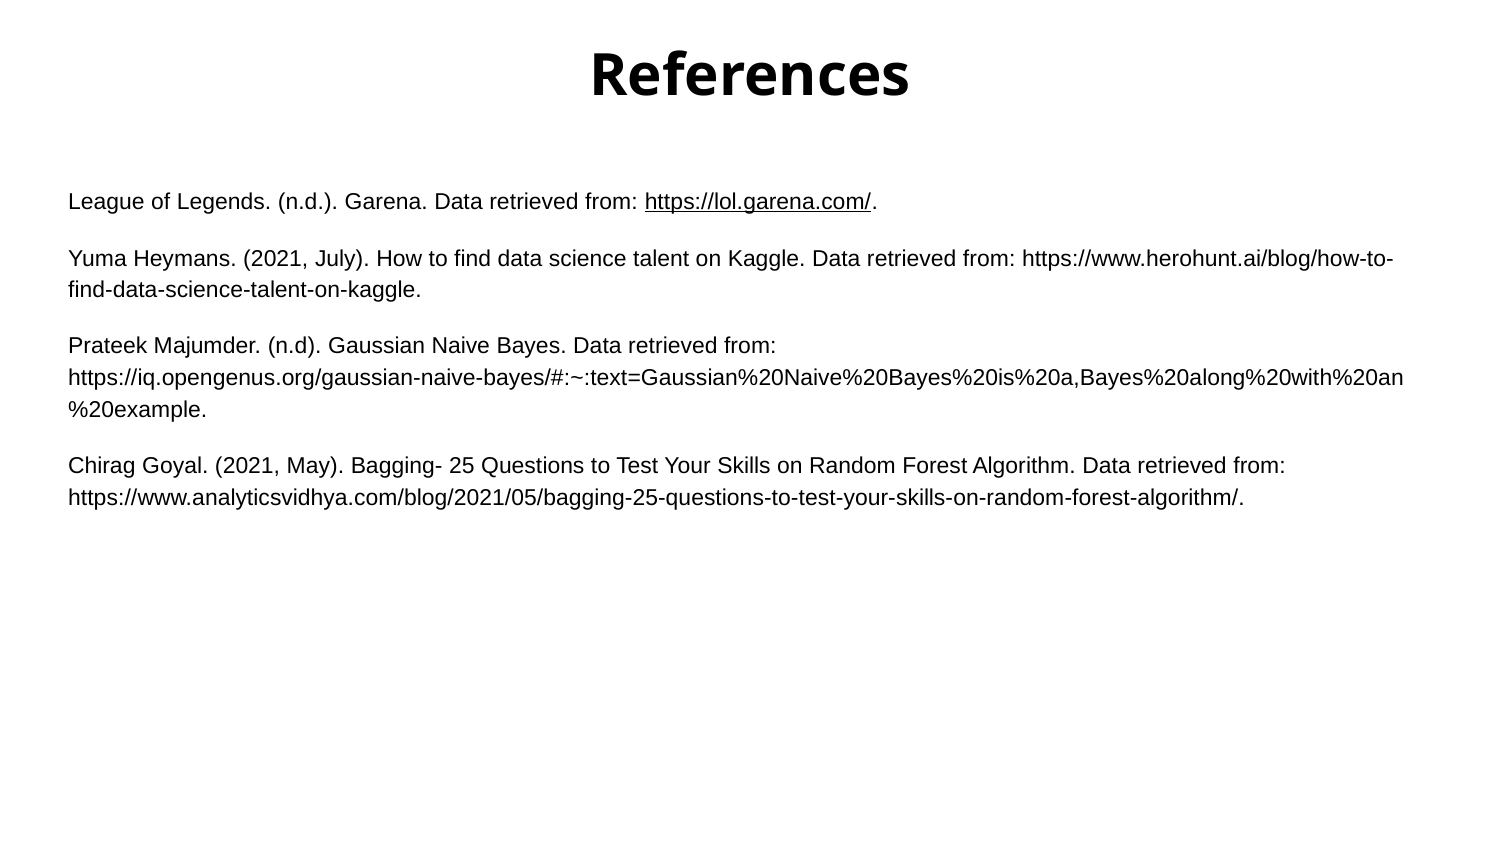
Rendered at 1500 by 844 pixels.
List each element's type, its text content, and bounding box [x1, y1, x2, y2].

text_box League of Legends. (n.d.). Garena. Data retrieved from: https://lol.garena.com/. Yuma Heymans. (2021, July). How to find data science talent on Kaggle. Data retrieved from: https://www.herohunt.ai/blog/how-to-find-data-science-talent-on-kaggle. Prateek Majumder. (n.d). Gaussian Naive Bayes. Data retrieved from: https://iq.opengenus.org/gaussian-naive-bayes/#:~:text=Gaussian%20Naive%20Bayes%20is%20a,Bayes%20along%20with%20an%20example. Chirag Goyal. (2021, May). Bagging- 25 Questions to Test Your Skills on Random Forest Algorithm. Data retrieved from: https://www.analyticsvidhya.com/blog/2021/05/bagging-25-questions-to-test-your-skills-on-random-forest-algorithm/. [53, 167, 1451, 555]
title References [51, 2, 1449, 141]
